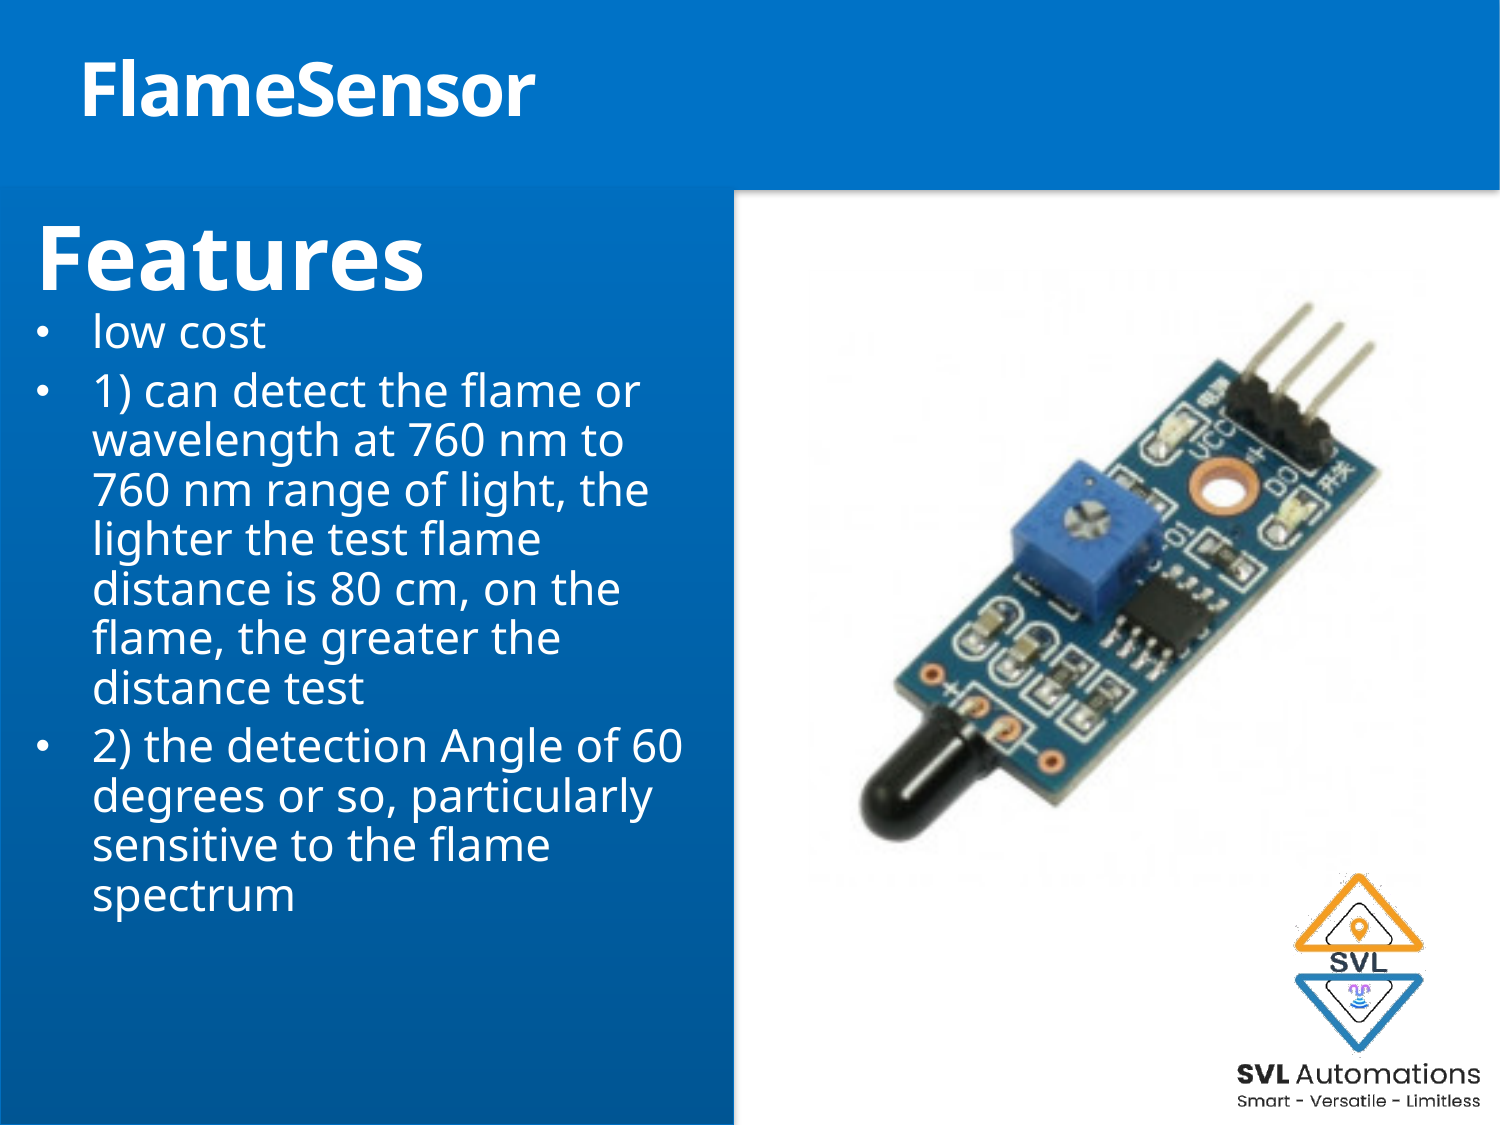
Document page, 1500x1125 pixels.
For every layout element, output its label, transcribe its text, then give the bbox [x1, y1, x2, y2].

title FlameSensor [78, 51, 1423, 133]
list low cost 1) can detect the flame or wavelength at 760 nm to 760 nm range of light, the lighter the test flame distance is 80 cm, on the flame, the greater the distance test 2) the detection Angle of 60 degrees or so, particularly sensitive to the flame spectrum [35, 310, 699, 882]
text_box [0, 188, 734, 1125]
picture [808, 269, 1480, 1107]
list Features [35, 211, 734, 310]
